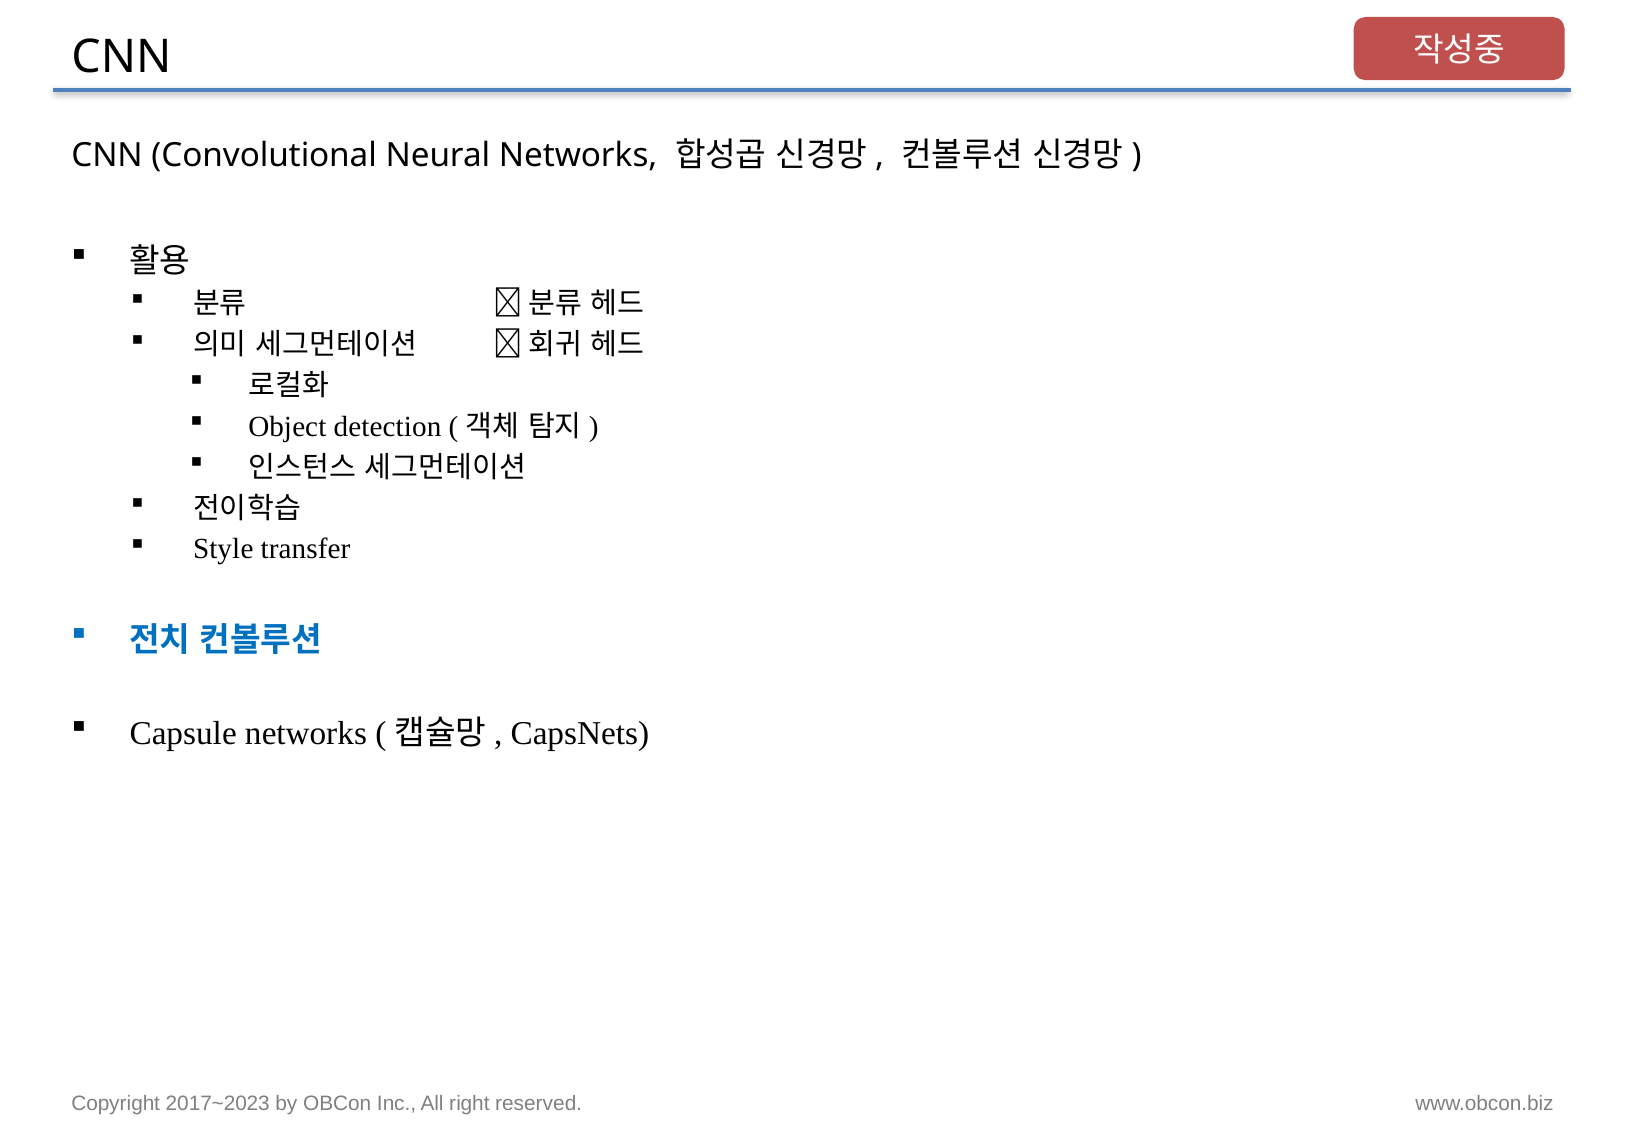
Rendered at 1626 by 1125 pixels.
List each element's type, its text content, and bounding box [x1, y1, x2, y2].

text_box 작성중 [1353, 16, 1565, 81]
list CNN (Convolutional Neural Networks, 합성곱 신경망, 컨볼루션 신경망) [56, 125, 1569, 181]
title CNN [56, 19, 1569, 90]
text_box 활용 분류  분류 헤드 의미 세그먼테이션  회귀 헤드 로컬화 Object detection (객체 탐지) 인스턴스 세그먼테이션 전이학습 Style transfer 전치 컨볼루션 Capsule networks (캡슐망, CapsNets) [56, 231, 1144, 852]
